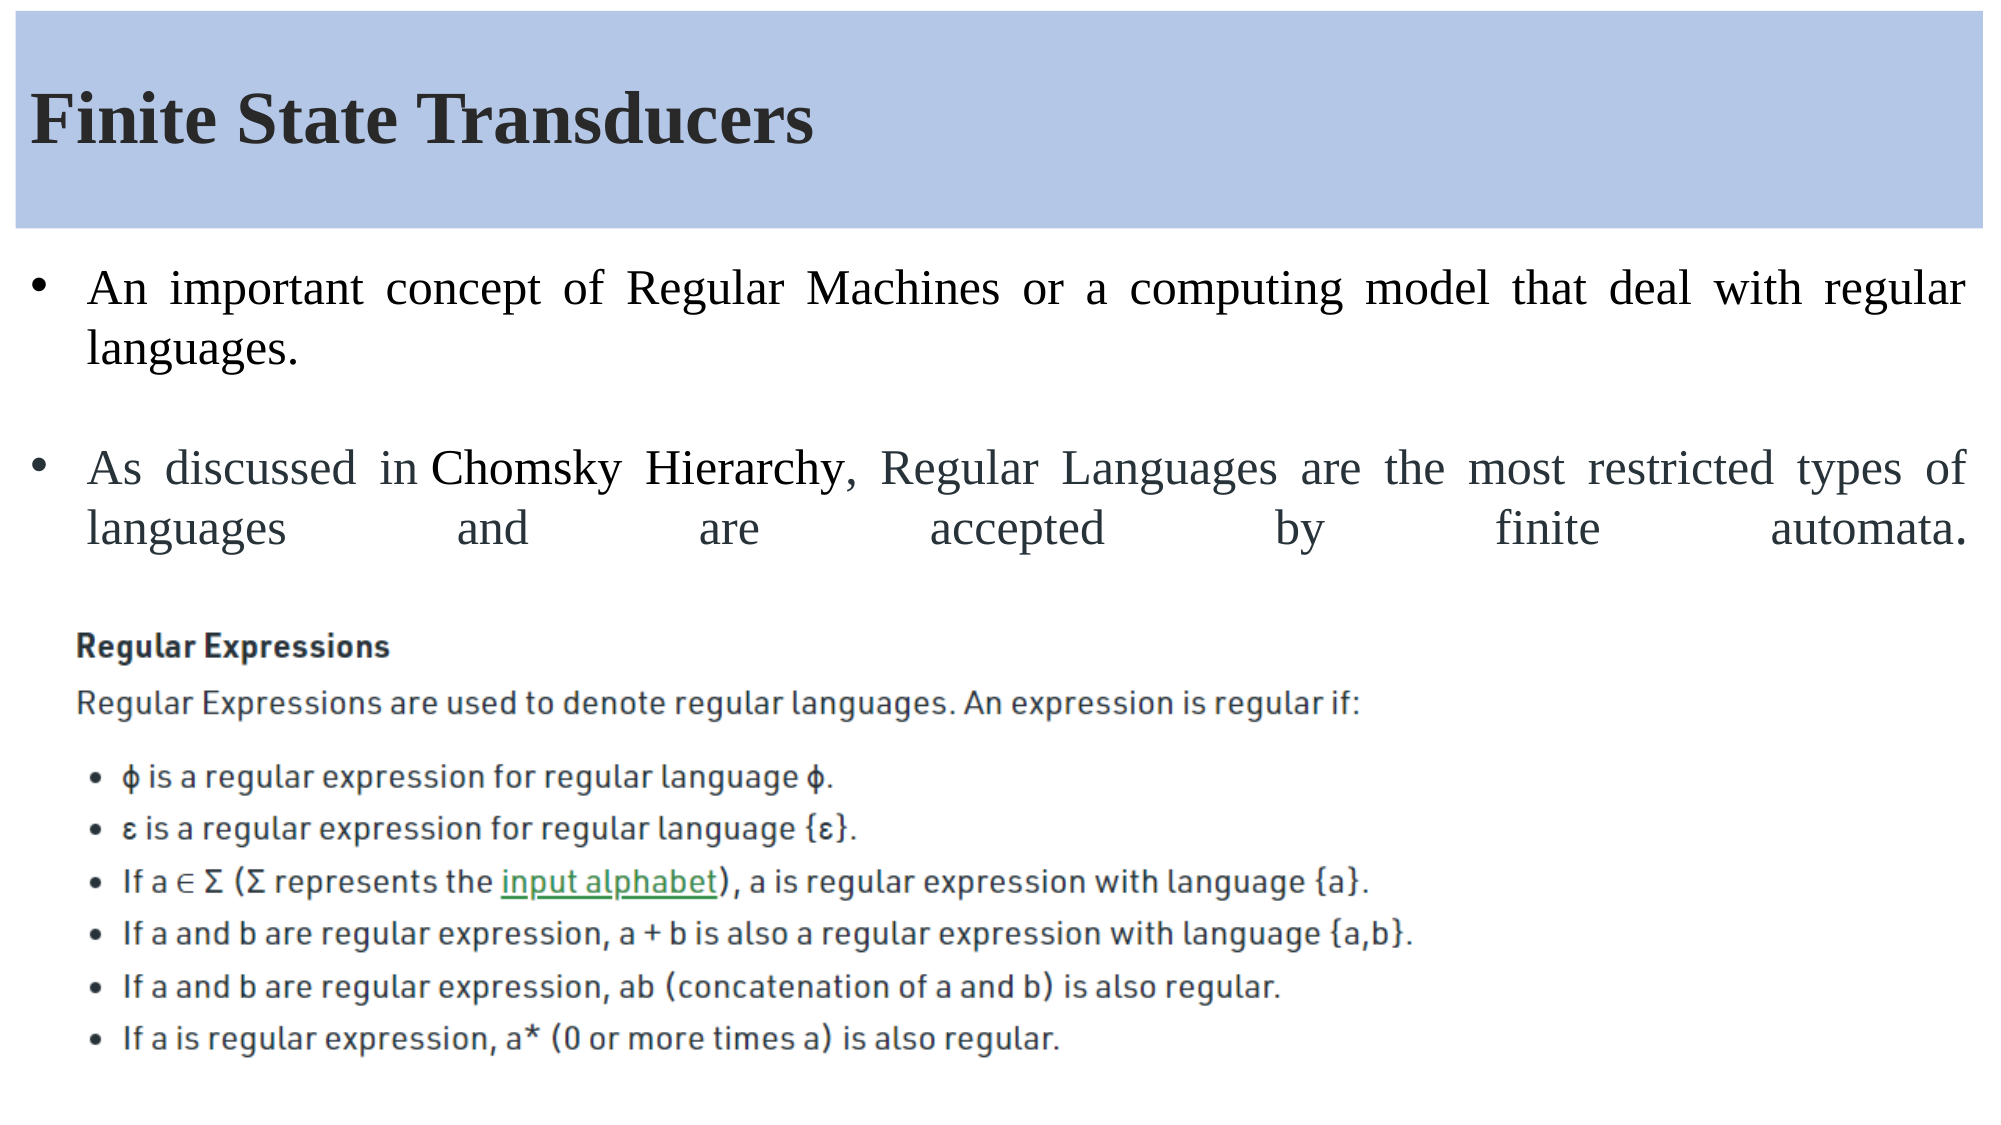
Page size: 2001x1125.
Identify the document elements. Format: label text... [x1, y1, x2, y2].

title Finite State Transducers [15, 10, 1983, 229]
picture [59, 625, 1460, 1089]
text_box An important concept of Regular Machines or a computing model that deal with regular languages. As discussed in Chomsky Hierarchy, Regular Languages are the most restricted types of languages and are accepted by finite automata. [15, 247, 1983, 622]
